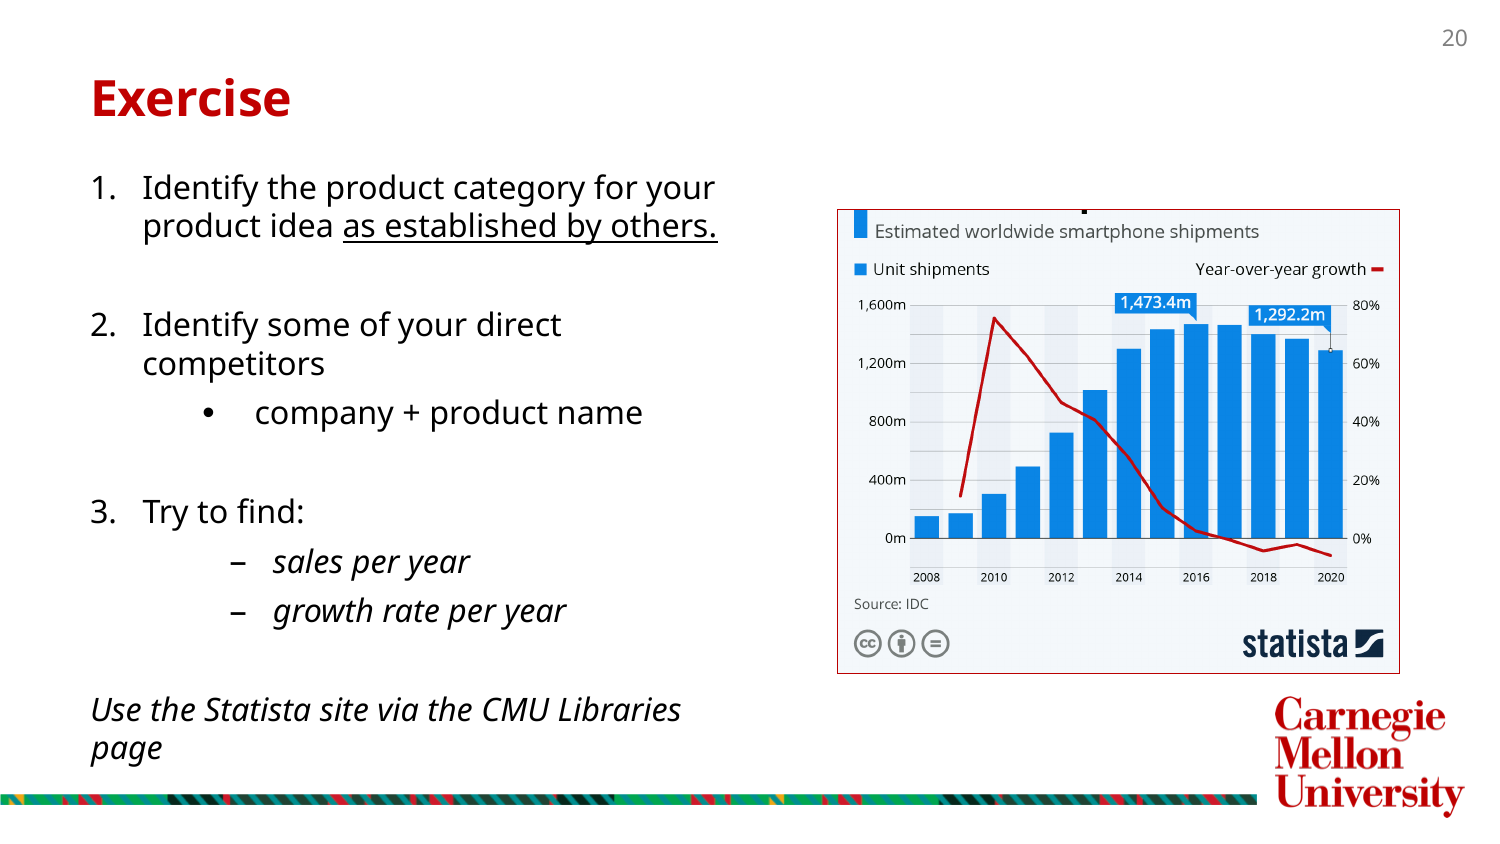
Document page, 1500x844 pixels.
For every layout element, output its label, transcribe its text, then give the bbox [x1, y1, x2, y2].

picture [1275, 696, 1465, 818]
picture [837, 209, 1401, 675]
title Exercise [75, 59, 1425, 160]
picture [1, 795, 1256, 805]
list Identify the product category for your product idea as established by others. Identify some of your direct competitors company + product name 3. Try to find: sales per year growth rate per year Use the Statista site via the CMU Libraries page [75, 159, 750, 785]
